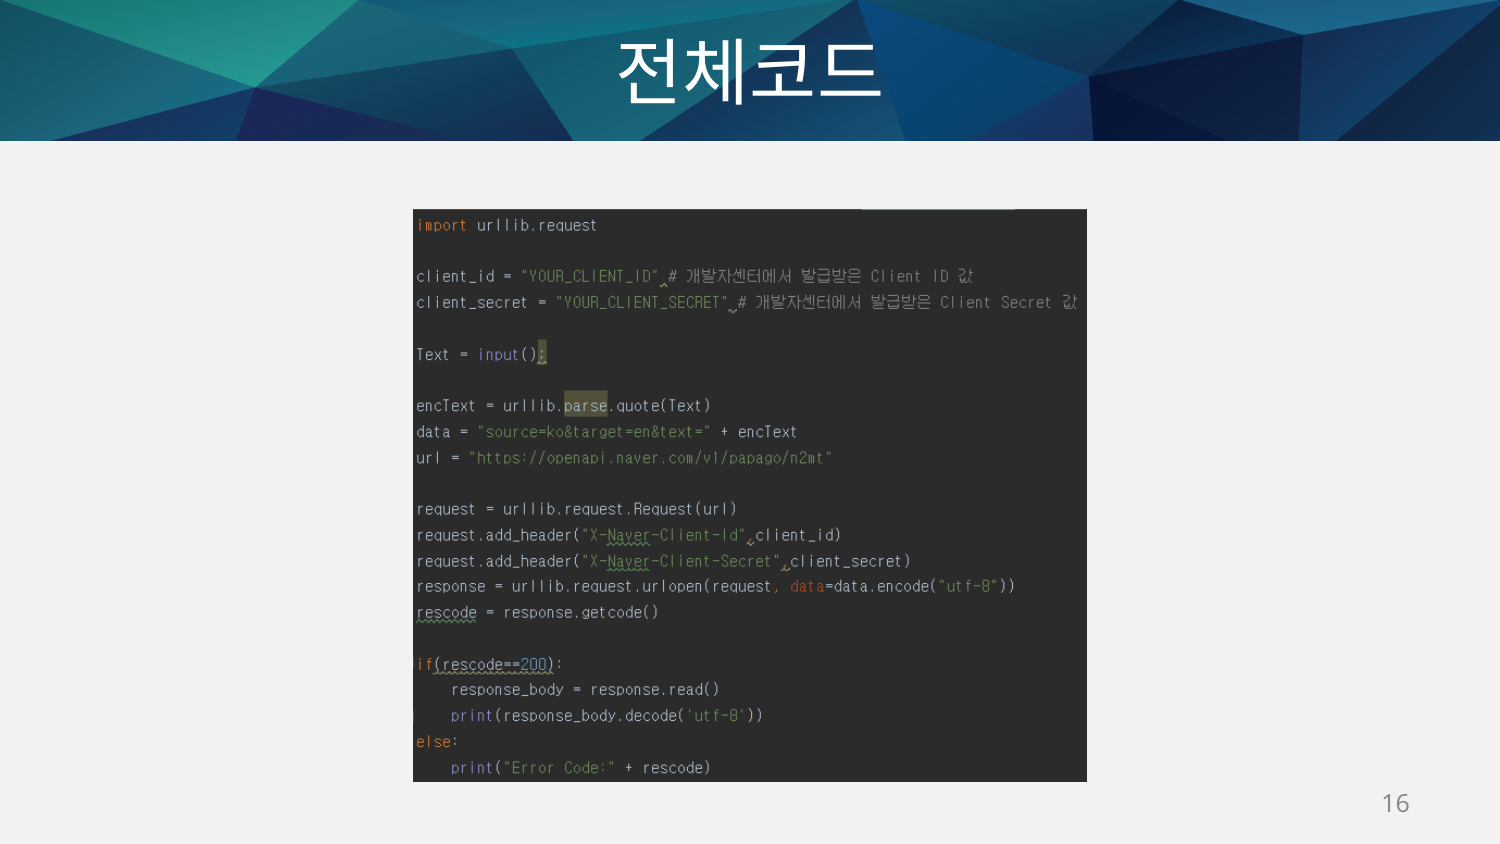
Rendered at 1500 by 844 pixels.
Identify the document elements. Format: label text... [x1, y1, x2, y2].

slide_number 16 [1074, 782, 1425, 827]
picture [413, 209, 1087, 783]
picture [0, 0, 1500, 141]
